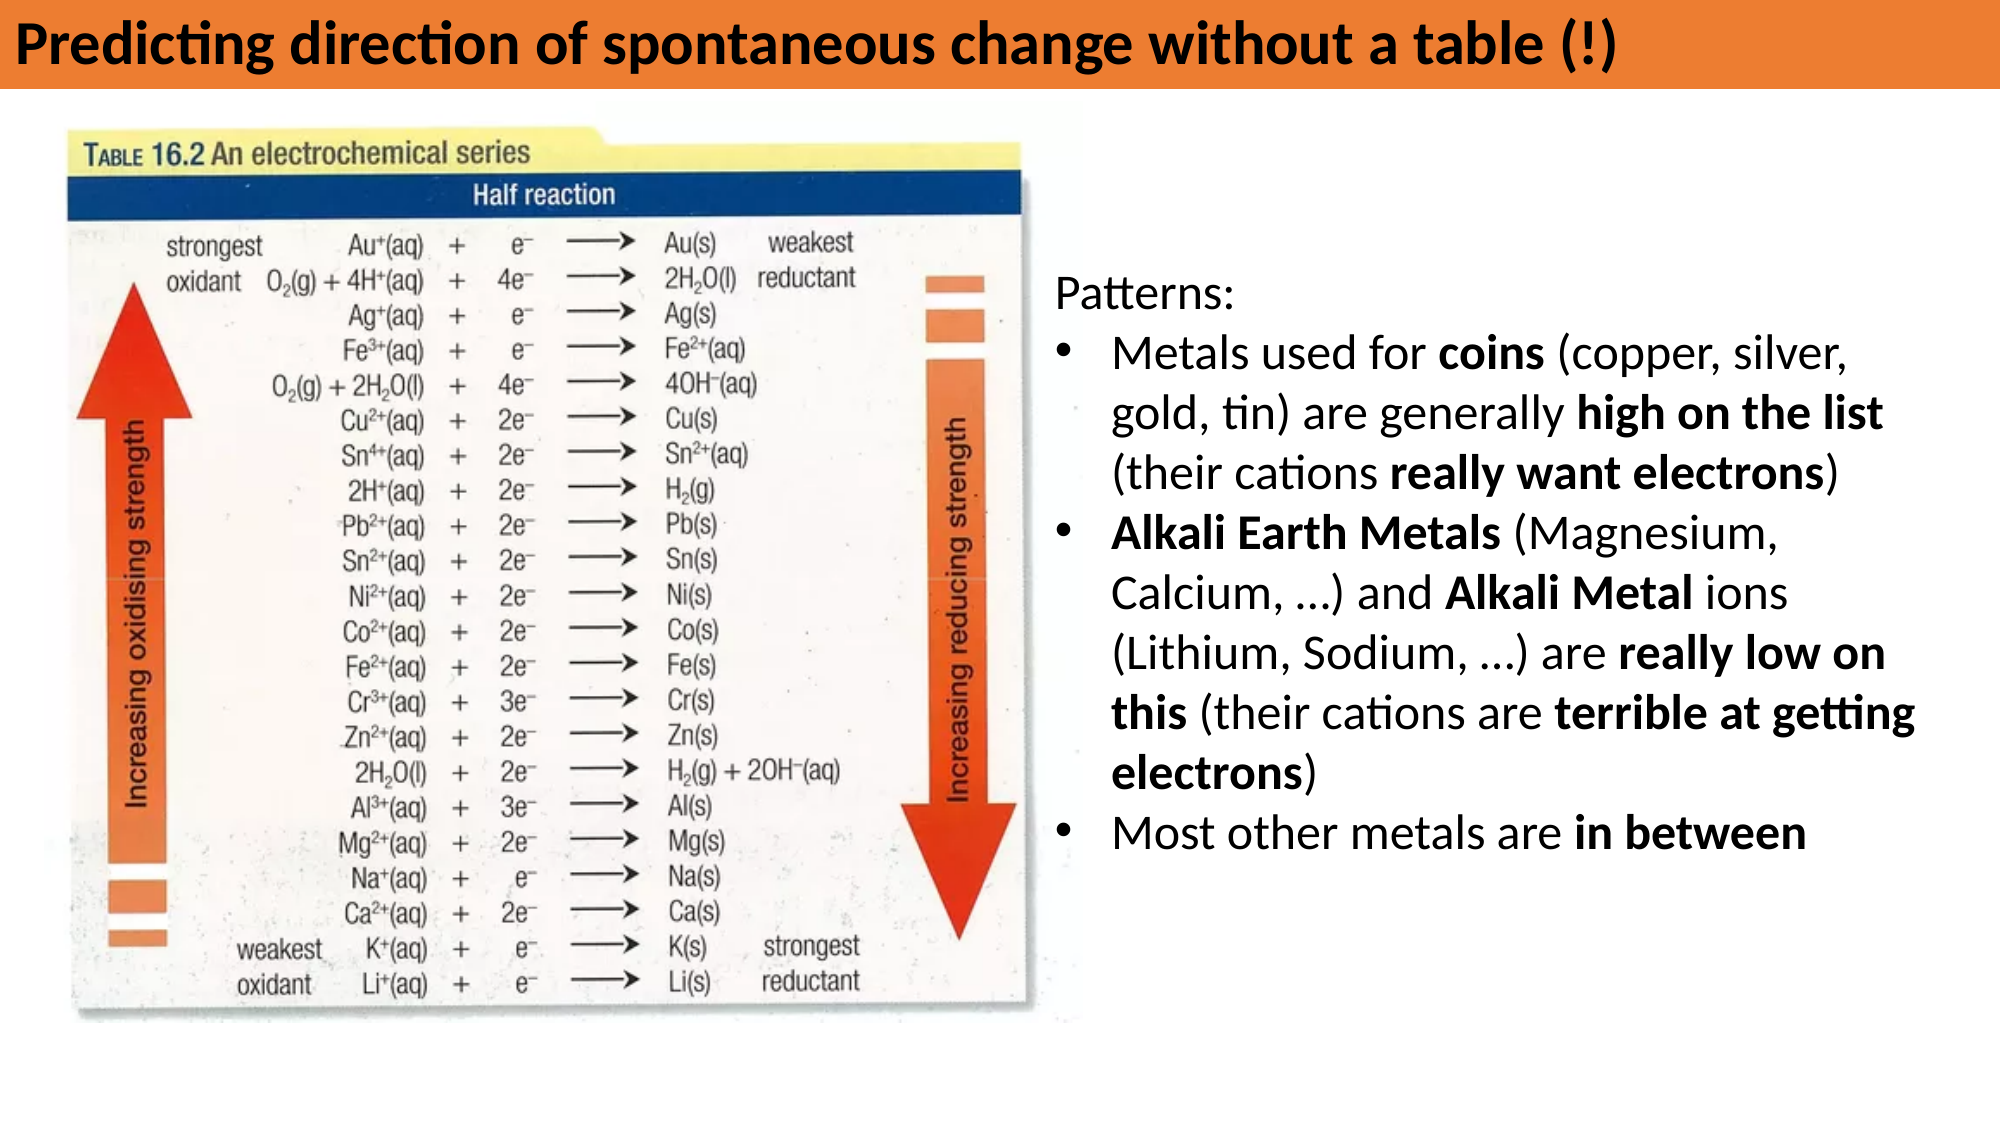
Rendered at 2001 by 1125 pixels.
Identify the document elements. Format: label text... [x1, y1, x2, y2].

picture [44, 101, 1083, 1023]
title Predicting direction of spontaneous change without a table (!) [0, 0, 2000, 89]
text_box Patterns: Metals used for coins (copper, silver, gold, tin) are generally high on the list (their cations really want electrons) Alkali Earth Metals (Magnesium, Calcium, …) and Alkali Metal ions (Lithium, Sodium, …) are really low on this (their cations are terrible at getting electrons) Most other metals are in between [1083, 251, 1974, 867]
